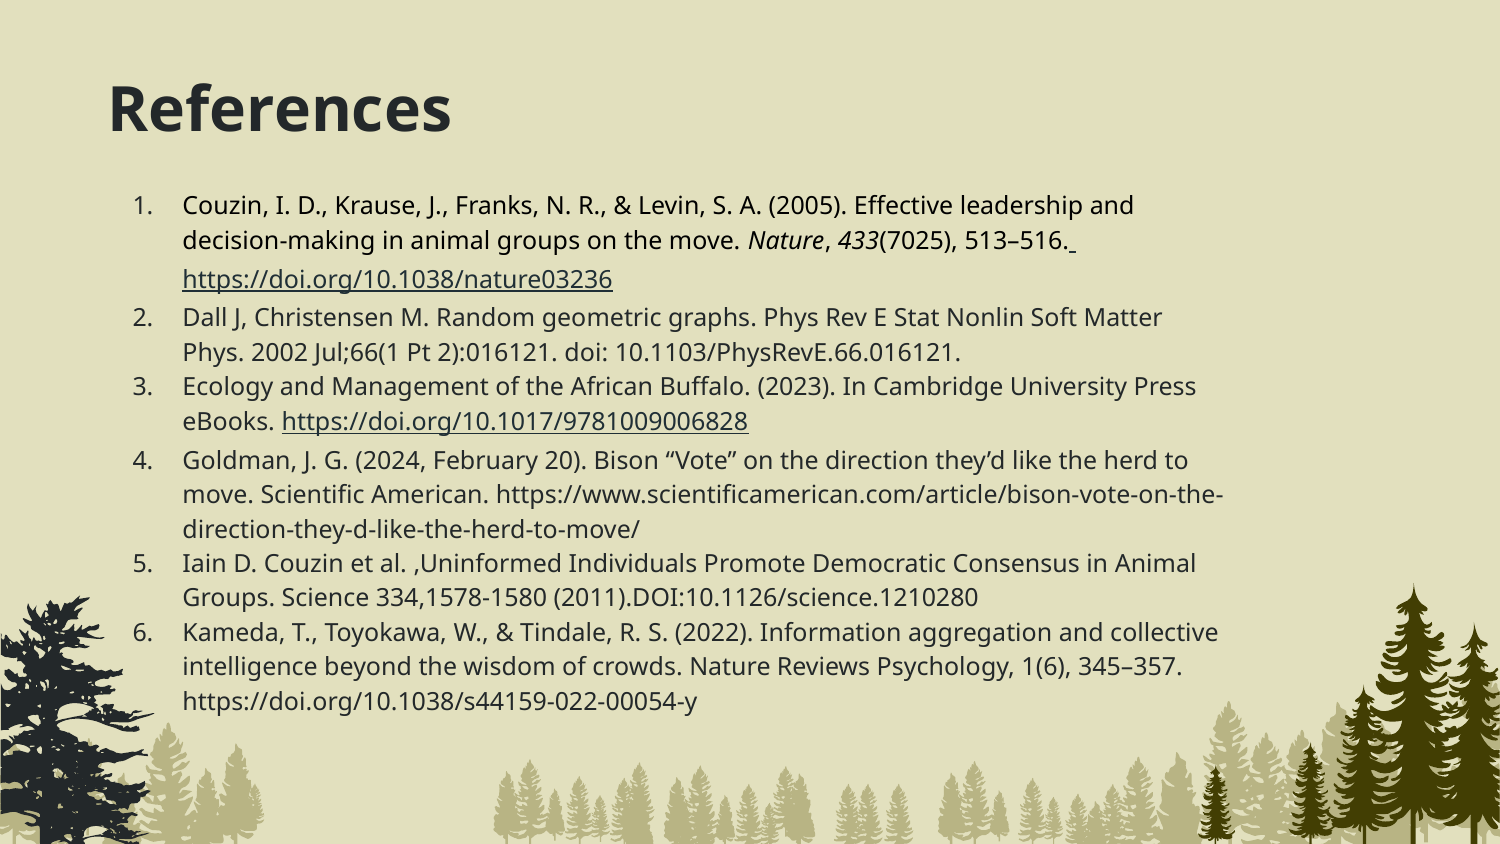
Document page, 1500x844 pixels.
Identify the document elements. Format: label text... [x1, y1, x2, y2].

list Couzin, I. D., Krause, J., Franks, N. R., & Levin, S. A. (2005). Effective leadership and decision-making in animal groups on the move. Nature, 433(7025), 513–516. https://doi.org/10.1038/nature03236 Dall J, Christensen M. Random geometric graphs. Phys Rev E Stat Nonlin Soft Matter Phys. 2002 Jul;66(1 Pt 2):016121. doi: 10.1103/PhysRevE.66.016121. Ecology and Management of the African Buffalo. (2023). In Cambridge University Press eBooks. https://doi.org/10.1017/9781009006828 Goldman, J. G. (2024, February 20). Bison “Vote” on the direction they’d like the herd to move. Scientific American. https://www.scientificamerican.com/article/bison-vote-on-the-direction-they-d-like-the-herd-to-move/ Iain D. Couzin et al. ,Uninformed Individuals Promote Democratic Consensus in Animal Groups. Science 334,1578-1580 (2011).DOI:10.1126/science.1210280 Kameda, T., Toyokawa, W., & Tindale, R. S. (2022). Information aggregation and collective intelligence beyond the wisdom of crowds. Nature Reviews Psychology, 1(6), 345–357. https://doi.org/10.1038/s44159-022-00054-y [92, 169, 1247, 746]
title References [92, 54, 678, 141]
